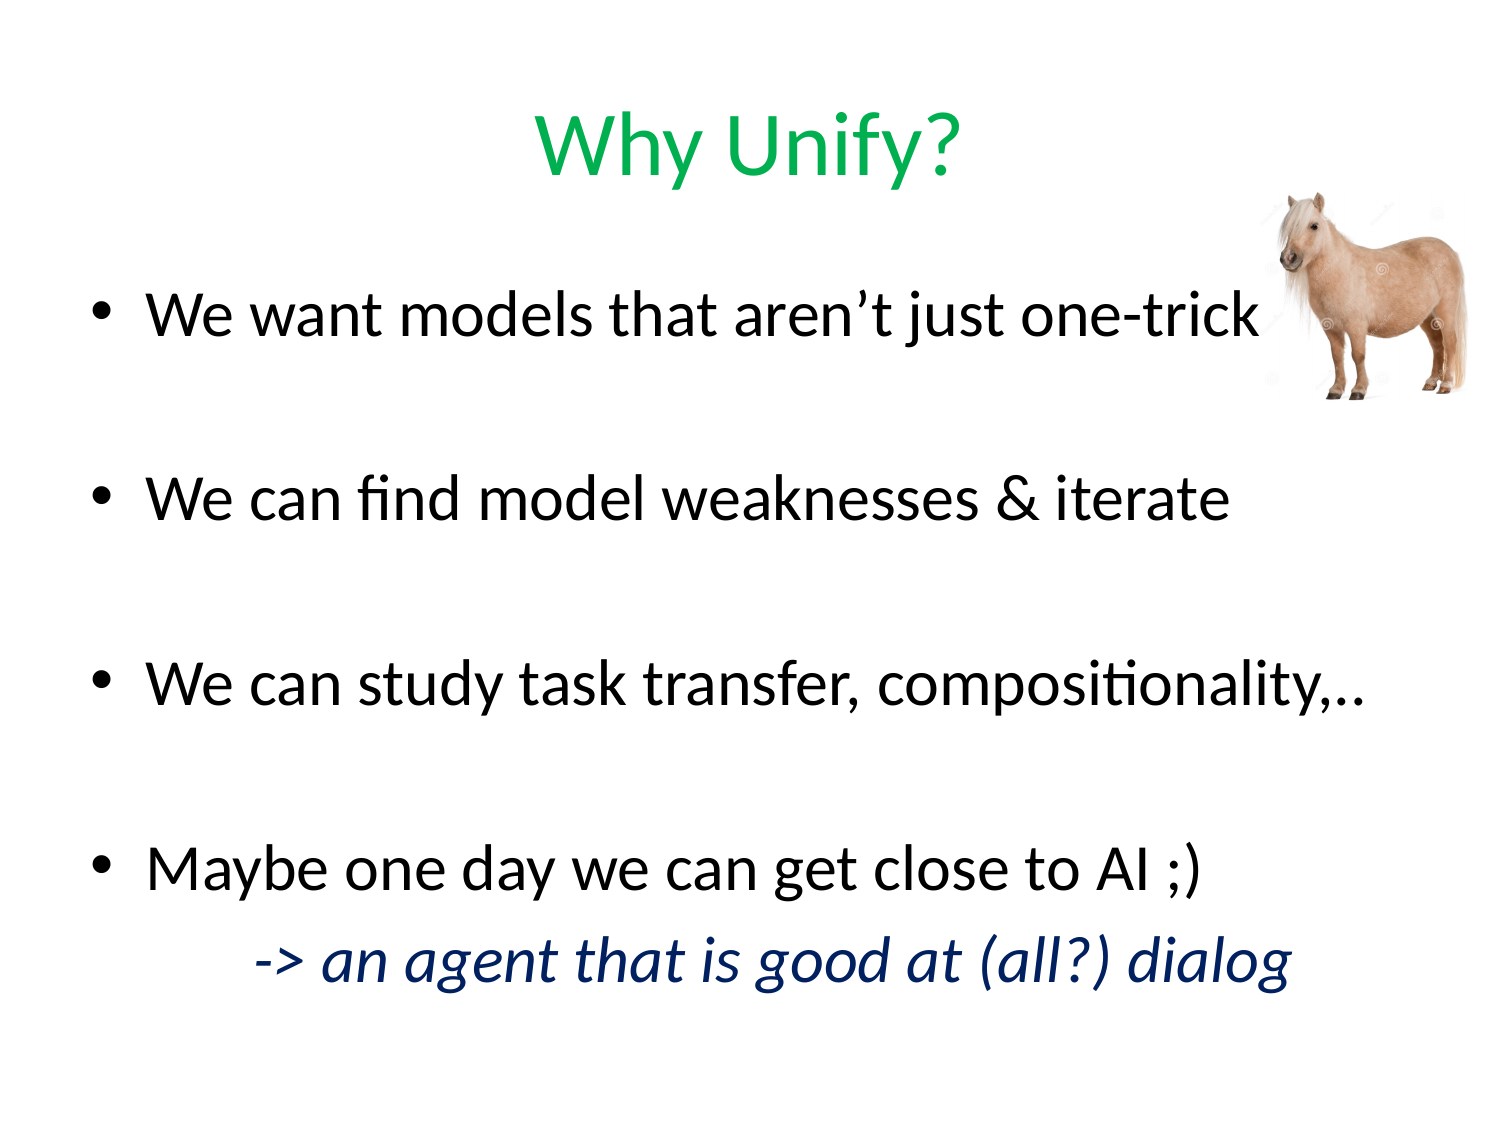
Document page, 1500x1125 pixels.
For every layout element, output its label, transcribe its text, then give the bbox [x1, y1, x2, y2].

picture [1258, 186, 1475, 404]
title Why Unify? [75, 45, 1425, 233]
list We want models that aren’t just one-trick We can find model weaknesses & iterate We can study task transfer, compositionality,.. Maybe one day we can get close to AI ;) -> an agent that is good at (all?) dialog [75, 262, 1425, 1005]
